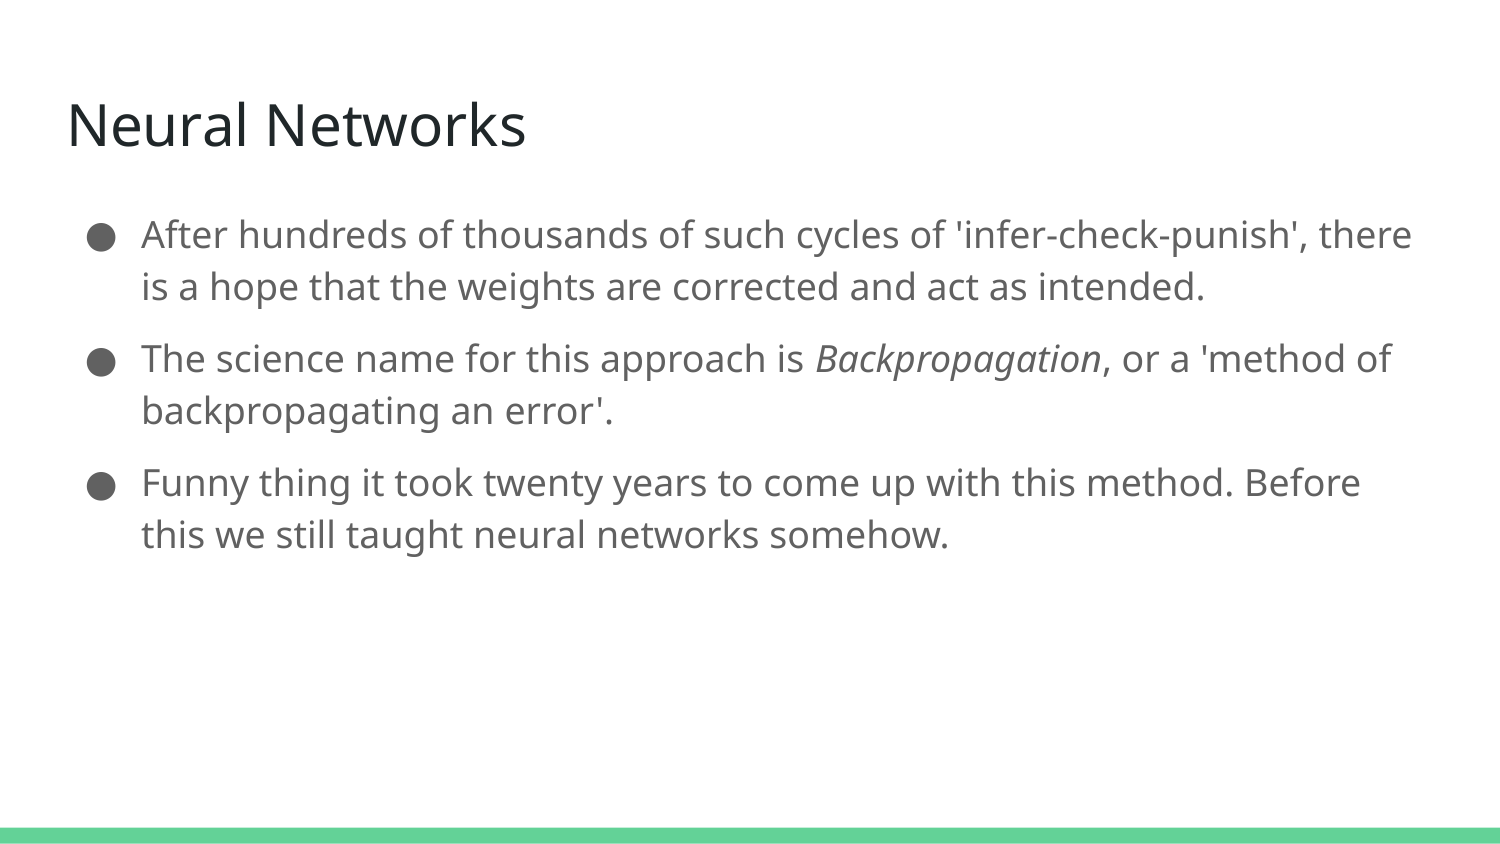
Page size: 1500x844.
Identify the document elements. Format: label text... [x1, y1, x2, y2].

list After hundreds of thousands of such cycles of 'infer-check-punish', there is a hope that the weights are corrected and act as intended. The science name for this approach is Backpropagation, or a 'method of backpropagating an error'. Funny thing it took twenty years to come up with this method. Before this we still taught neural networks somehow. [51, 189, 1449, 750]
title Neural Networks [51, 72, 1449, 167]
